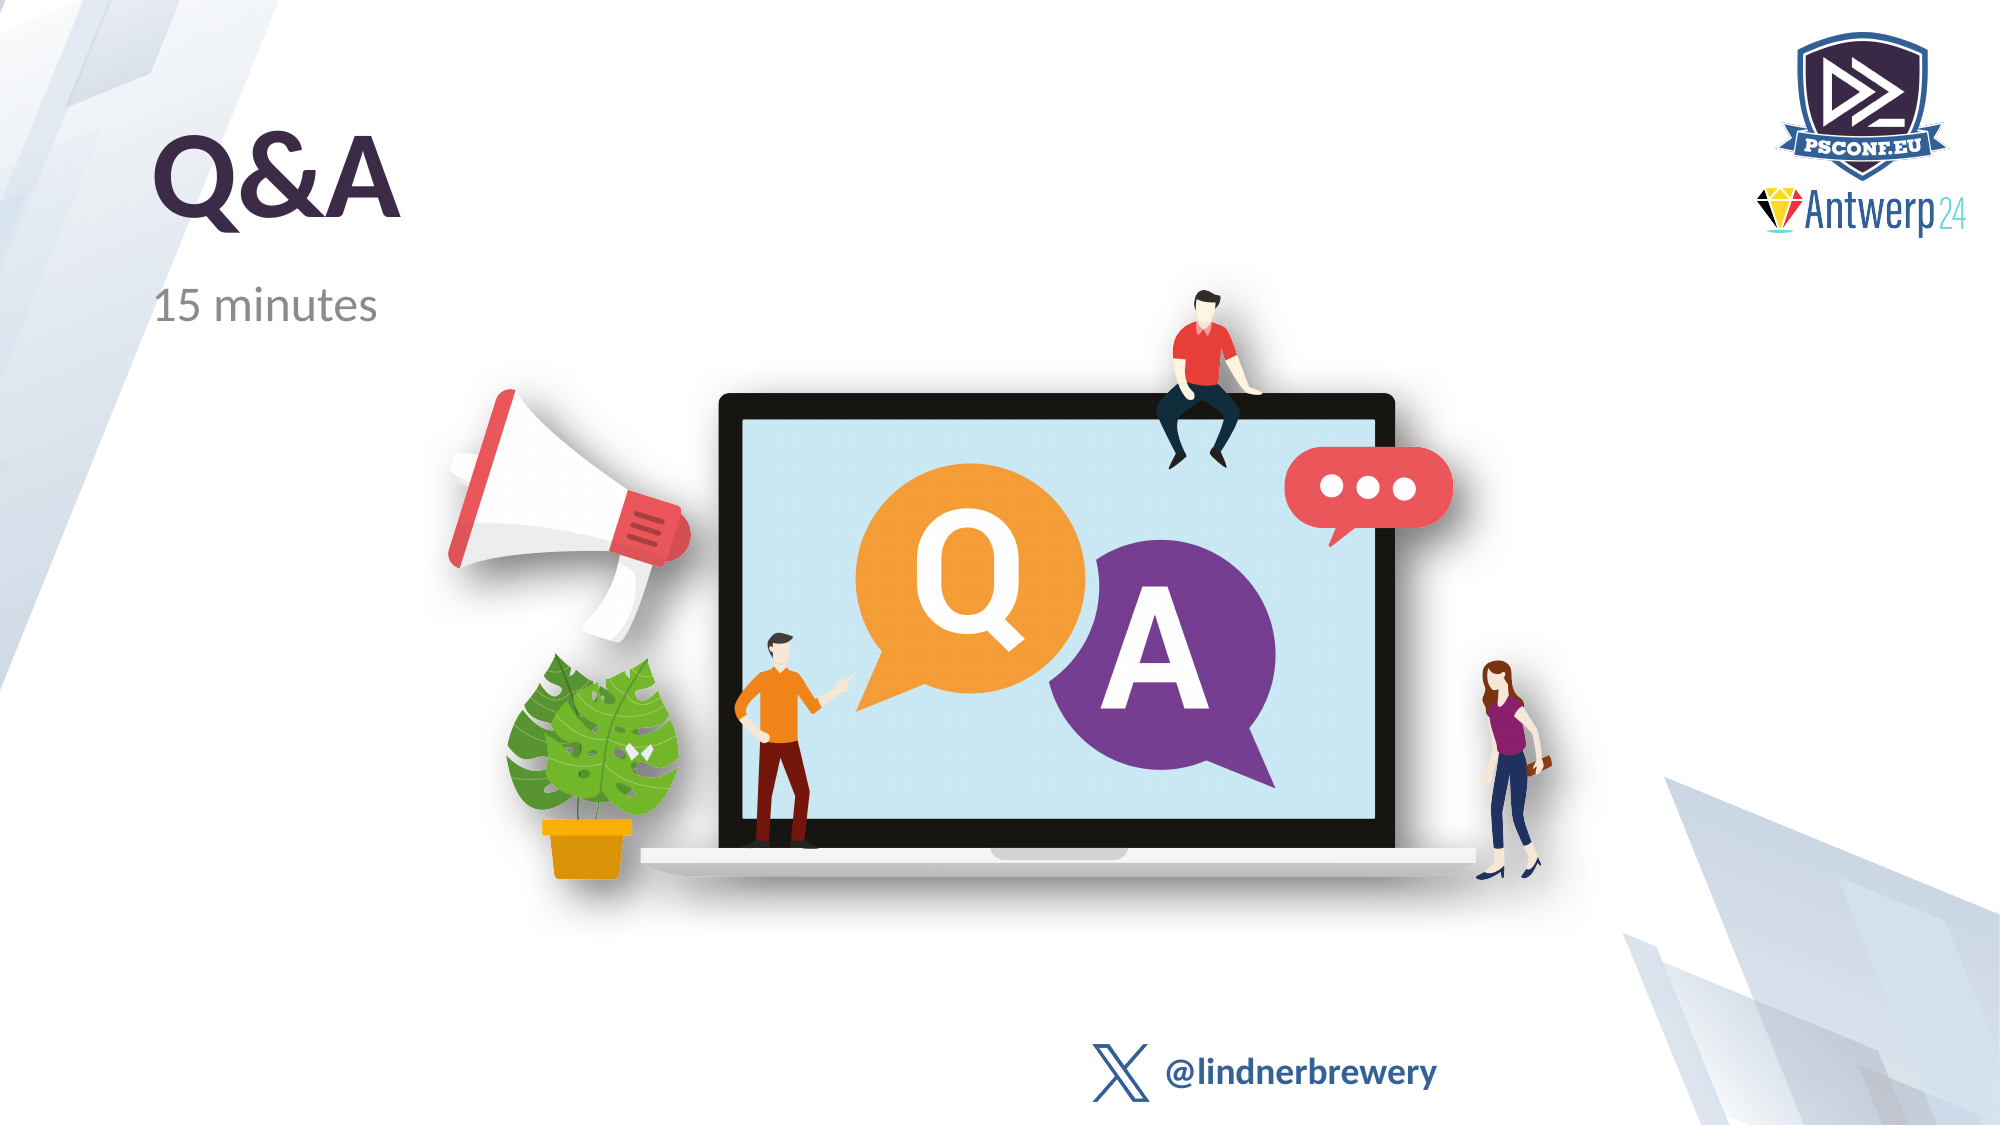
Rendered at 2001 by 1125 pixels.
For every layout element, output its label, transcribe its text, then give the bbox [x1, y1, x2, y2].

text_box Q&A [136, 86, 1862, 252]
text_box 15 minutes [136, 271, 1862, 518]
picture [0, 0, 2000, 1125]
